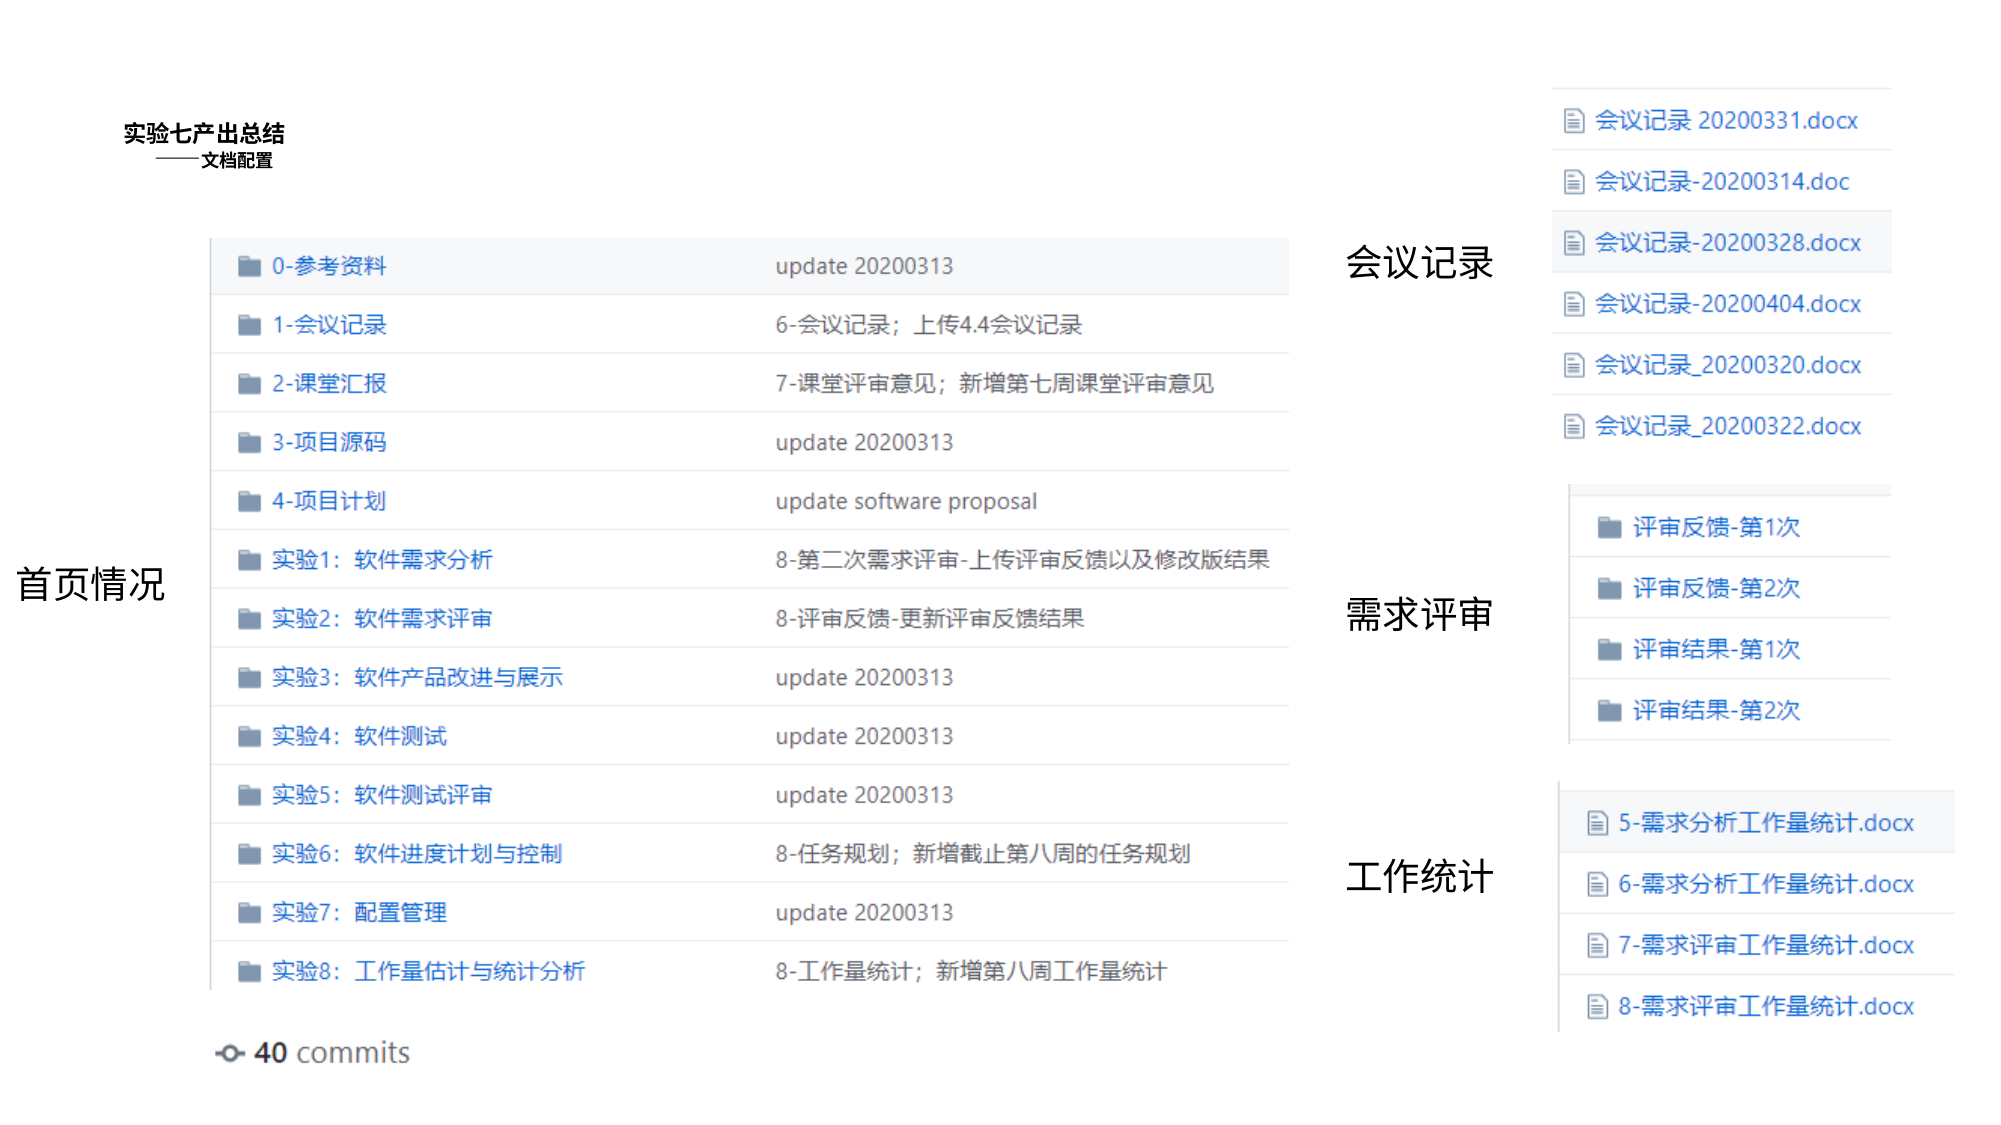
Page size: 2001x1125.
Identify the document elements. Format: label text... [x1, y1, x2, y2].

title 实验七产出总结 ——文档配置 [108, 13, 1881, 180]
picture [1552, 85, 1892, 447]
picture [1552, 781, 1955, 1032]
text_box 首页情况 [0, 553, 181, 614]
text_box 会议记录 [1330, 231, 1511, 292]
picture [181, 1009, 423, 1087]
picture [1553, 484, 1891, 744]
text_box 工作统计 [1330, 845, 1511, 906]
picture [207, 238, 1289, 990]
text_box 需求评审 [1330, 583, 1511, 644]
